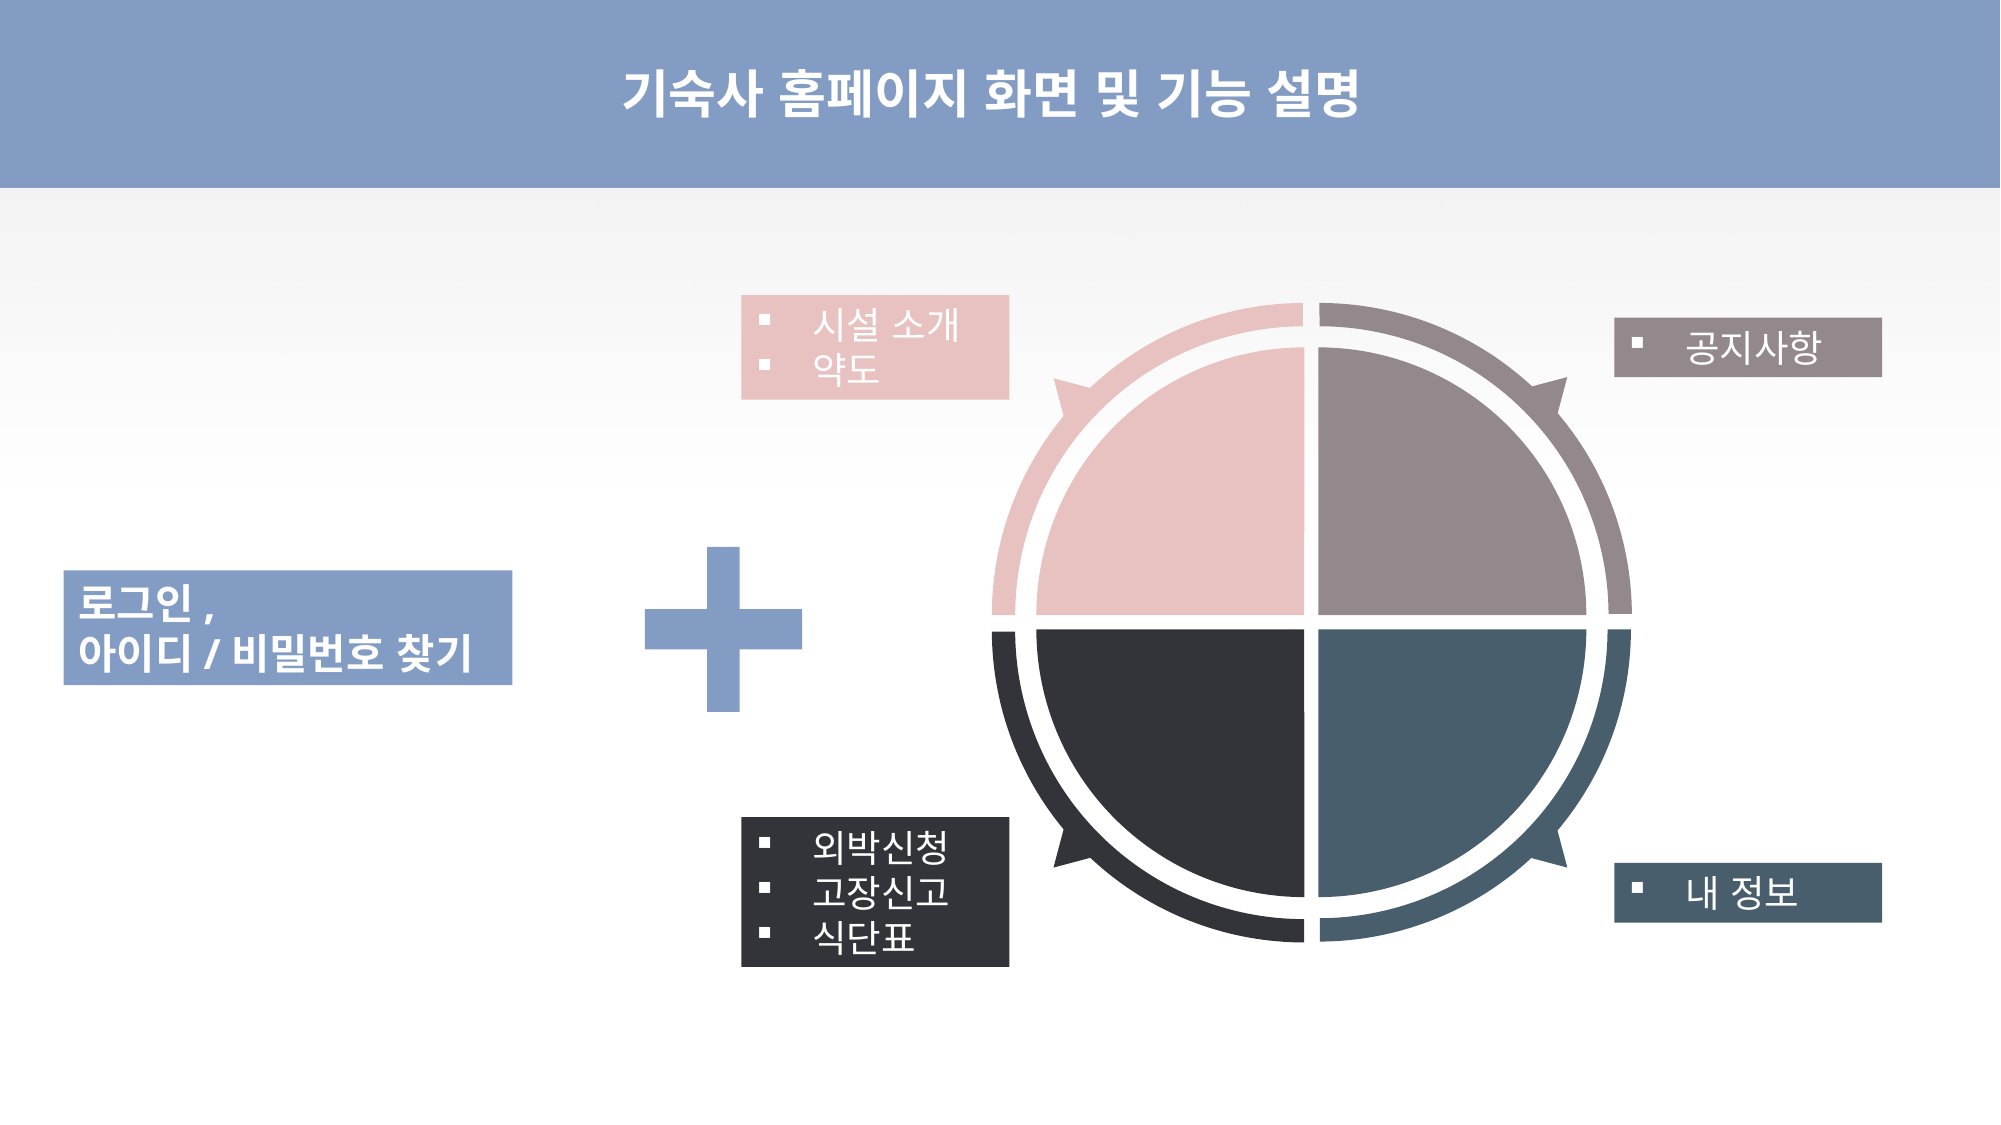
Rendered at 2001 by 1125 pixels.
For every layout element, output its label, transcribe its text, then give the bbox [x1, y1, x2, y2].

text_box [741, 283, 1883, 964]
text_box 로그인, 아이디/비밀번호 찾기 [63, 570, 513, 686]
title 기숙사 홈페이지 화면 및 기능 설명 [154, 27, 1830, 158]
text_box 기숙사 홈페이지 화면 및 기능 설명 [162, 52, 1838, 183]
text_box [643, 545, 735, 714]
picture [0, 0, 2000, 1125]
